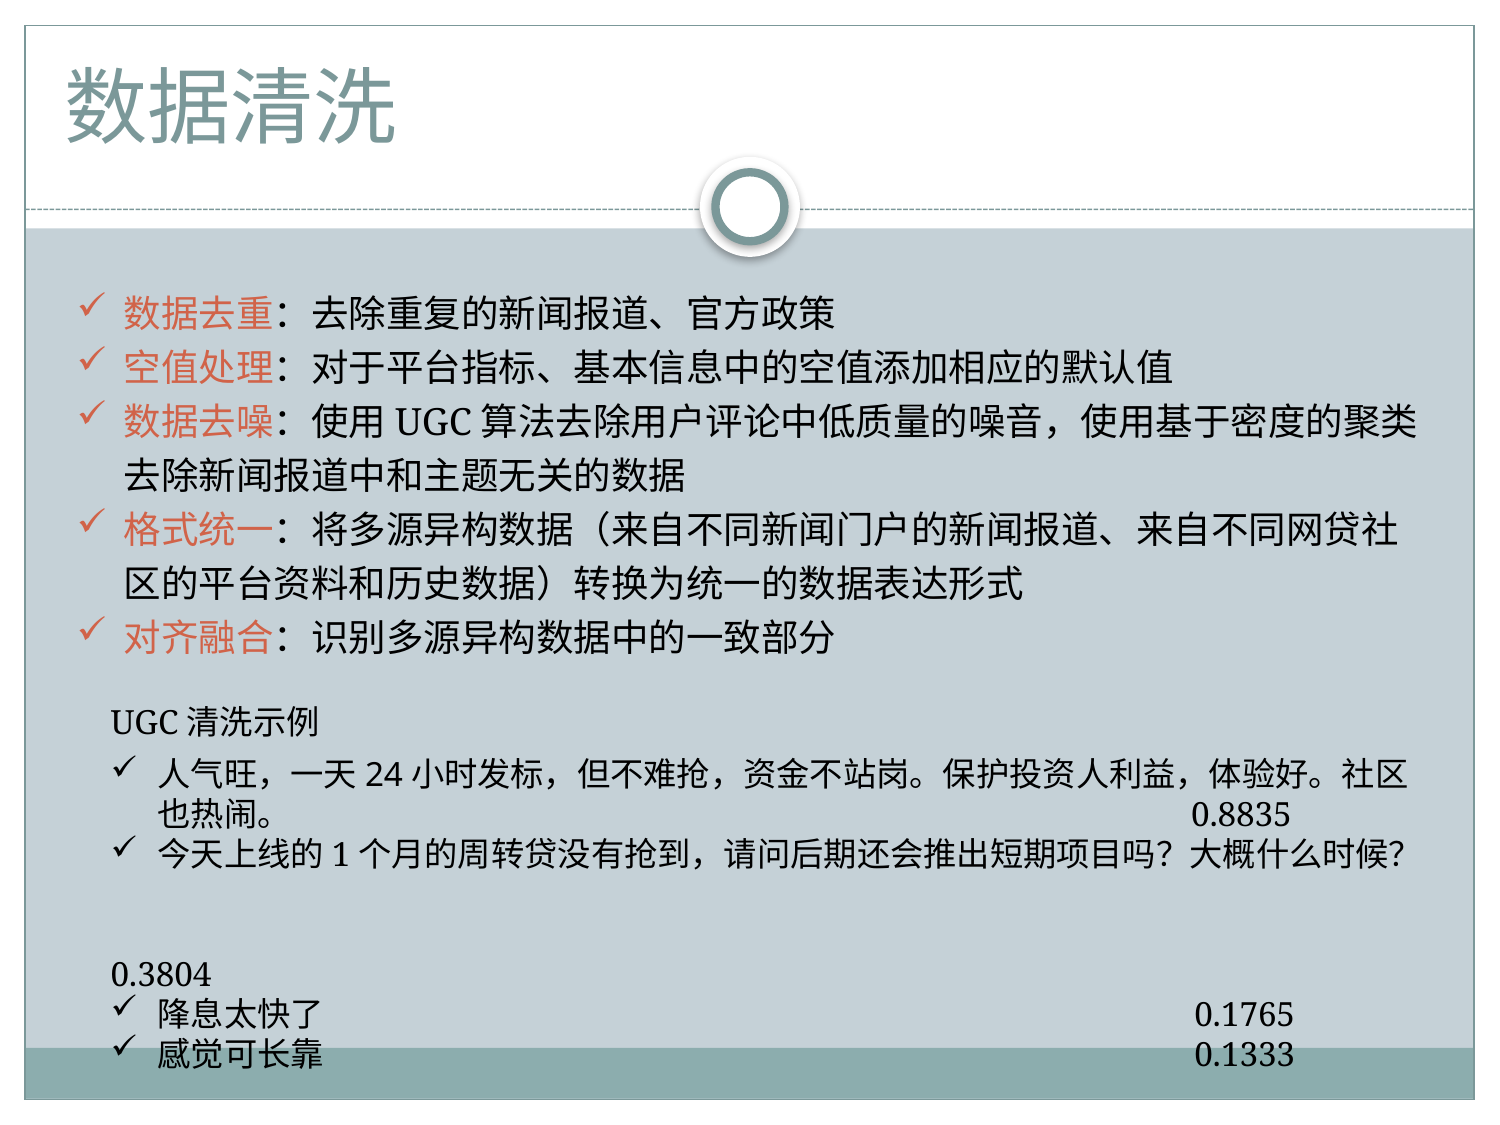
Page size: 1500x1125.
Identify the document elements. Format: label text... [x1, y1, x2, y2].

text_box UGC清洗示例 人气旺，一天24小时发标，但不难抢，资金不站岗。保护投资人利益，体验好。社区也热闹。 0.8835 今天上线的1个月的周转贷没有抢到，请问后期还会推出短期项目吗？大概什么时候？ 0.3804 䧏息太快了 0.1765 感觉可长靠 0.1333 [95, 693, 1430, 1081]
text_box 数据去重：去除重复的新闻报道、官方政策 空值处理：对于平台指标、基本信息中的空值添加相应的默认值 数据去噪：使用UGC算法去除用户评论中低质量的噪音，使用基于密度的聚类去除新闻报道中和主题无关的数据 格式统一：将多源异构数据（来自不同新闻门户的新闻报道、来自不同网贷社区的平台资料和历史数据）转换为统一的数据表达形式 对齐融合：识别多源异构数据中的一致部分 [61, 273, 1440, 667]
title 数据清洗 [49, 37, 1450, 162]
